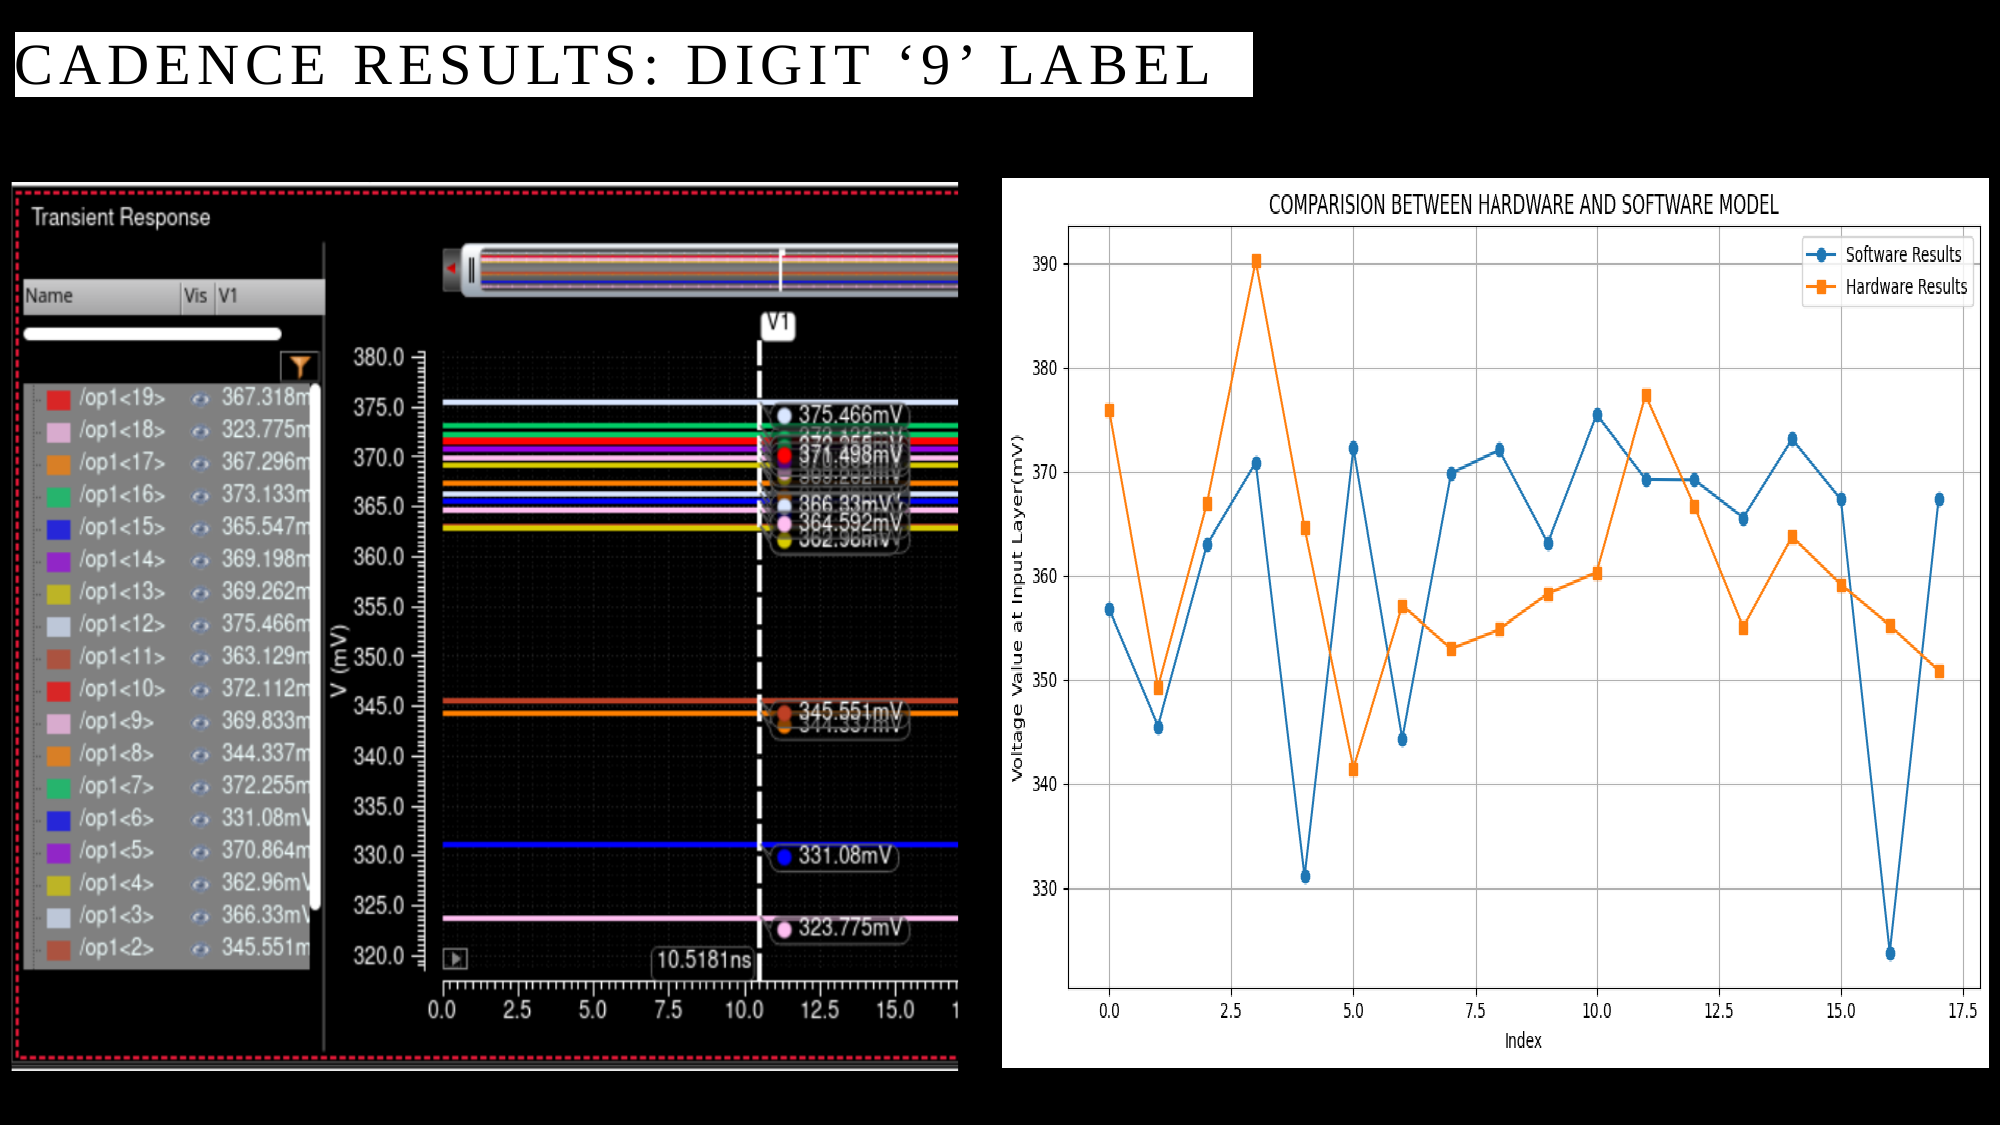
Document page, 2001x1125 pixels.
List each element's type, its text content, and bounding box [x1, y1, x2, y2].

picture [1002, 178, 1989, 1068]
picture [11, 182, 959, 1071]
text_box Cadence results: digit ʻ9’ label [0, 0, 1307, 130]
